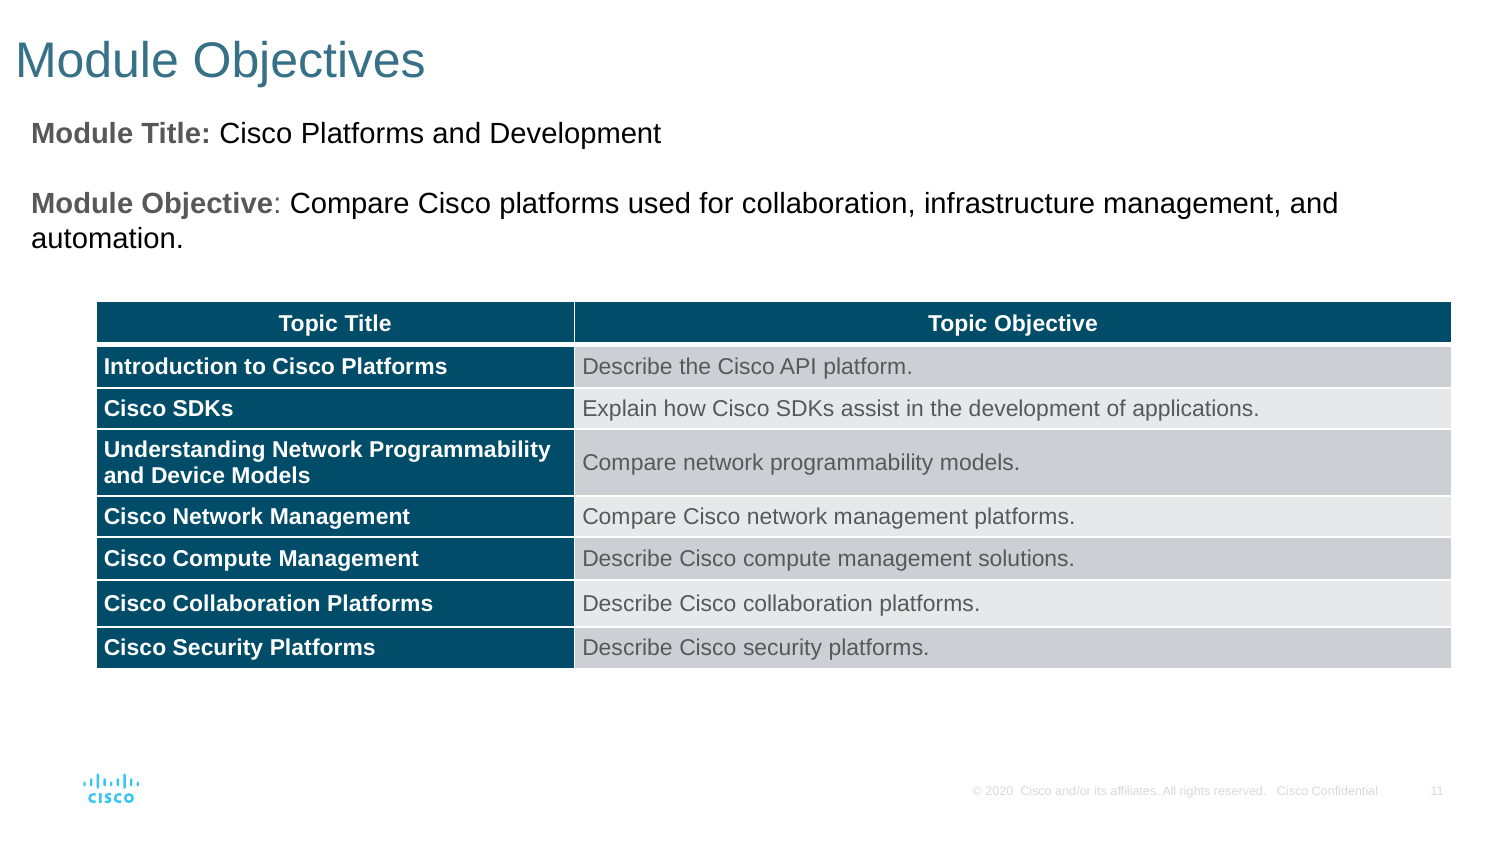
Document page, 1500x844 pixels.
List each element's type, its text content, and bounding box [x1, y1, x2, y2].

table_cell Cisco Security Platforms [97, 628, 574, 668]
table_cell Understanding Network Programmability and Device Models [97, 430, 574, 495]
table_cell Cisco Network Management [97, 497, 574, 536]
table_cell Describe Cisco security platforms. [575, 628, 1451, 668]
table_cell Explain how Cisco SDKs assist in the development of applications. [575, 389, 1451, 428]
table_cell Cisco Collaboration Platforms [97, 581, 574, 626]
table_cell Introduction to Cisco Platforms [97, 347, 574, 387]
table_cell Describe Cisco compute management solutions. [575, 538, 1451, 579]
title Module Objectives [0, 6, 1500, 108]
table_cell Describe the Cisco API platform. [575, 347, 1451, 387]
list Module Title: Cisco Platforms and Development Module Objective: Compare Cisco platforms used for collaboration, infrastructure management, and automation. [16, 107, 1449, 244]
table_cell Cisco SDKs [97, 389, 574, 428]
table_header Topic Title [97, 302, 574, 342]
table_cell Compare Cisco network management platforms. [575, 497, 1451, 536]
table_header Topic Objective [575, 302, 1451, 342]
table_cell Describe Cisco collaboration platforms. [575, 581, 1451, 626]
table_cell Compare network programmability models. [575, 430, 1451, 495]
table_cell Cisco Compute Management [97, 538, 574, 579]
